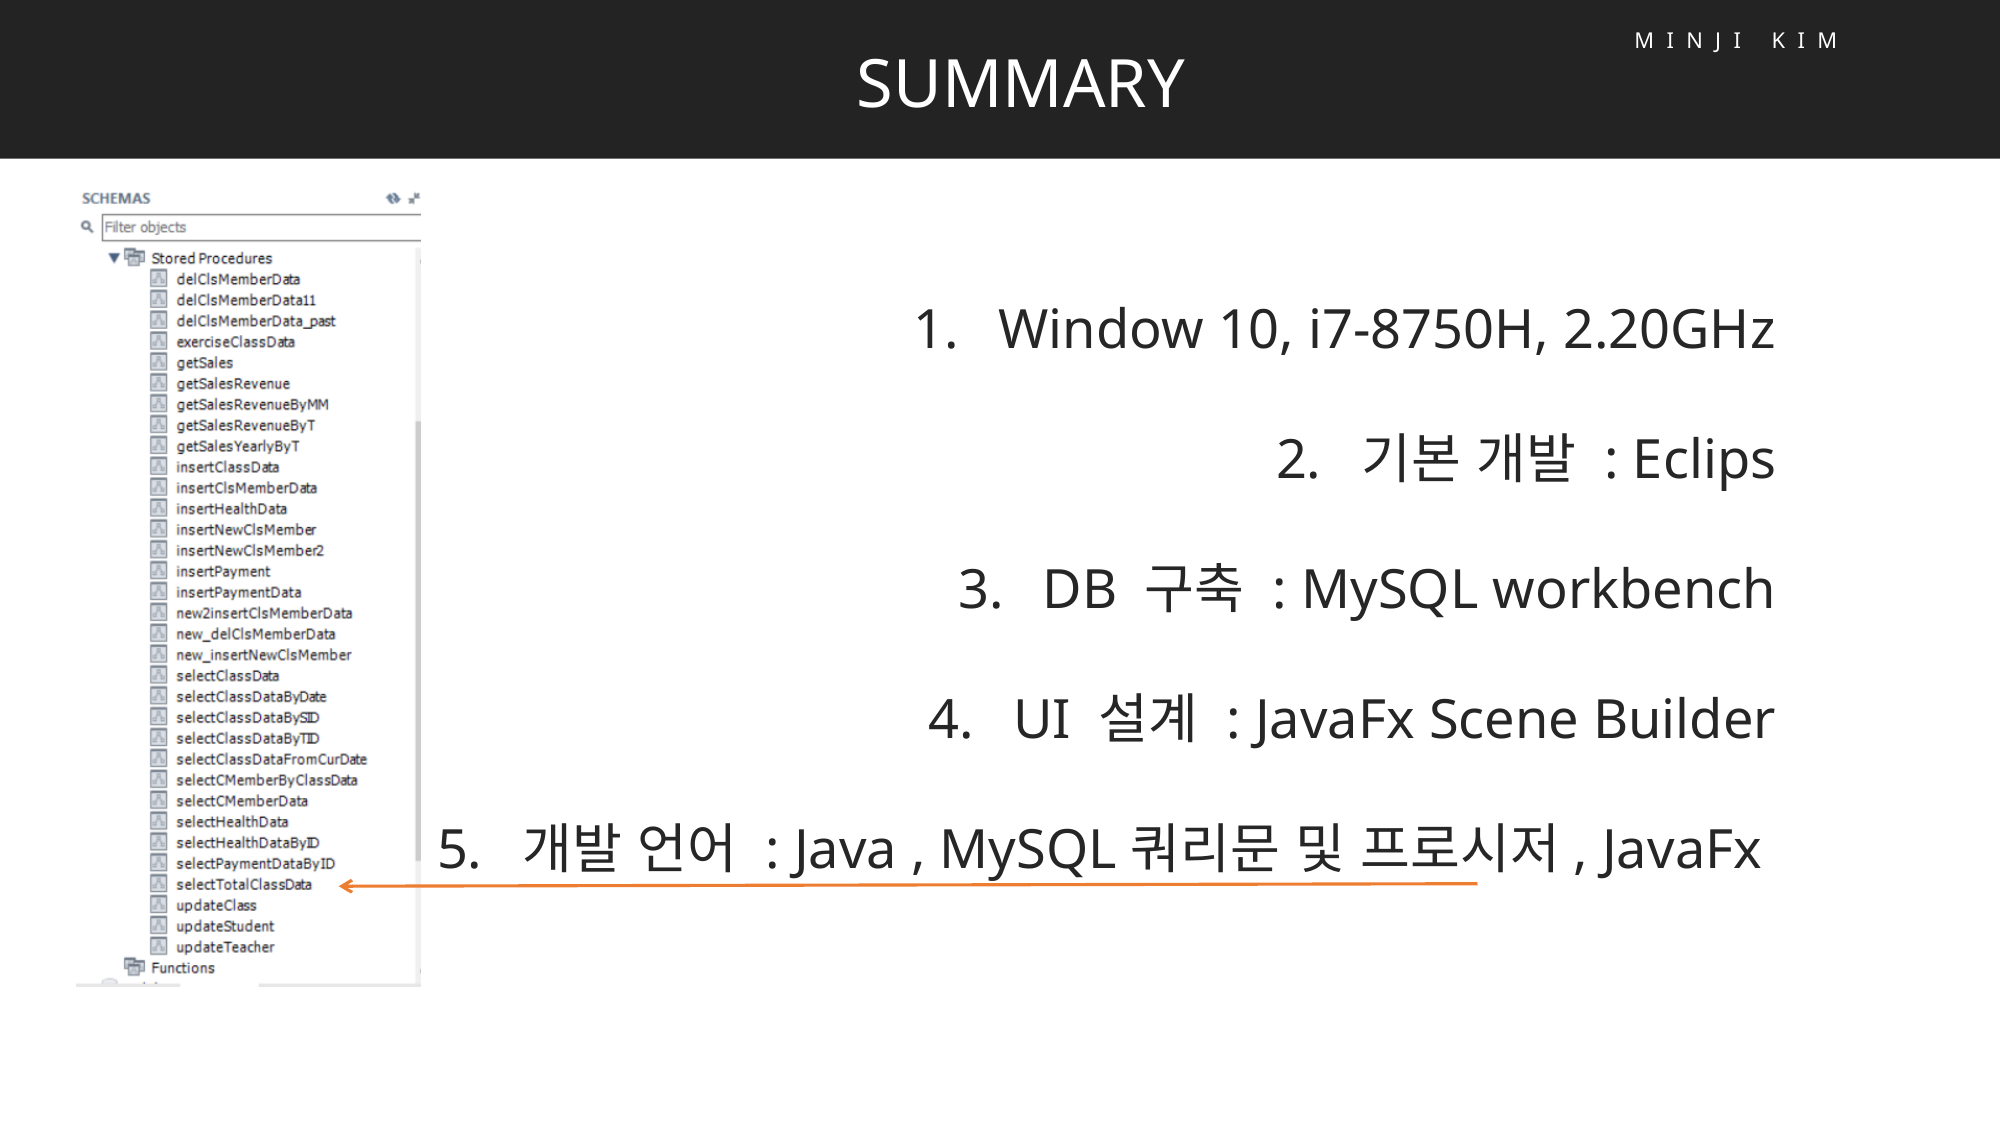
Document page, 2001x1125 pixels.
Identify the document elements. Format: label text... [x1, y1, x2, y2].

text_box SUMMARY [842, 33, 1237, 129]
text_box [0, 0, 2000, 160]
text_box MINJI KIM [1619, 19, 1971, 61]
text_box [338, 883, 1478, 887]
picture [76, 185, 421, 987]
text_box Window 10, i7-8750H, 2.20GHz 기본 개발 : Eclips DB 구축 : MySQL workbench UI 설계 : JavaFx Scene Builder 개발 언어 : Java , MySQL쿼리문 및 프로시저, JavaFx [421, 286, 1792, 887]
